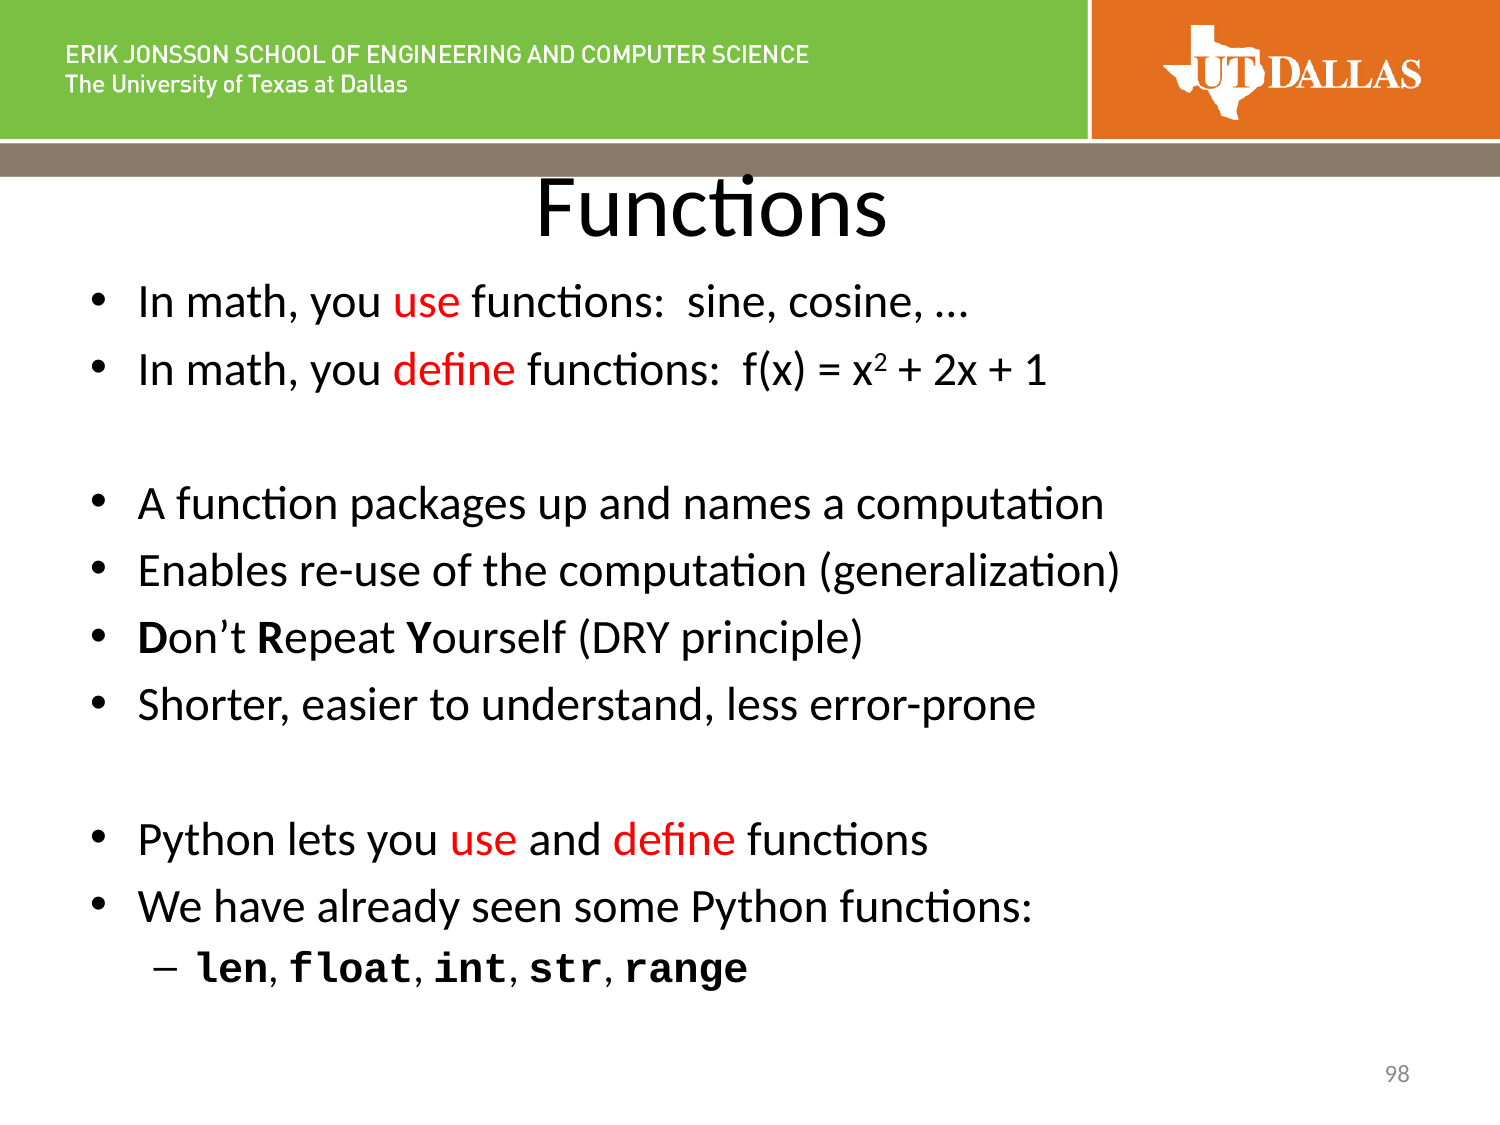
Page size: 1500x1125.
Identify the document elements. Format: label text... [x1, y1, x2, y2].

title Functions [75, 139, 1350, 262]
picture [0, 0, 1500, 1125]
slide_number 98 [1074, 1042, 1425, 1103]
list In math, you use functions: sine, cosine, … In math, you define functions: f(x) = x2 + 2x + 1 A function packages up and names a computation Enables re-use of the computation (generalization) Don’t Repeat Yourself (DRY principle) Shorter, easier to understand, less error-prone Python lets you use and define functions We have already seen some Python functions: len, float, int, str, range [75, 262, 1425, 1005]
